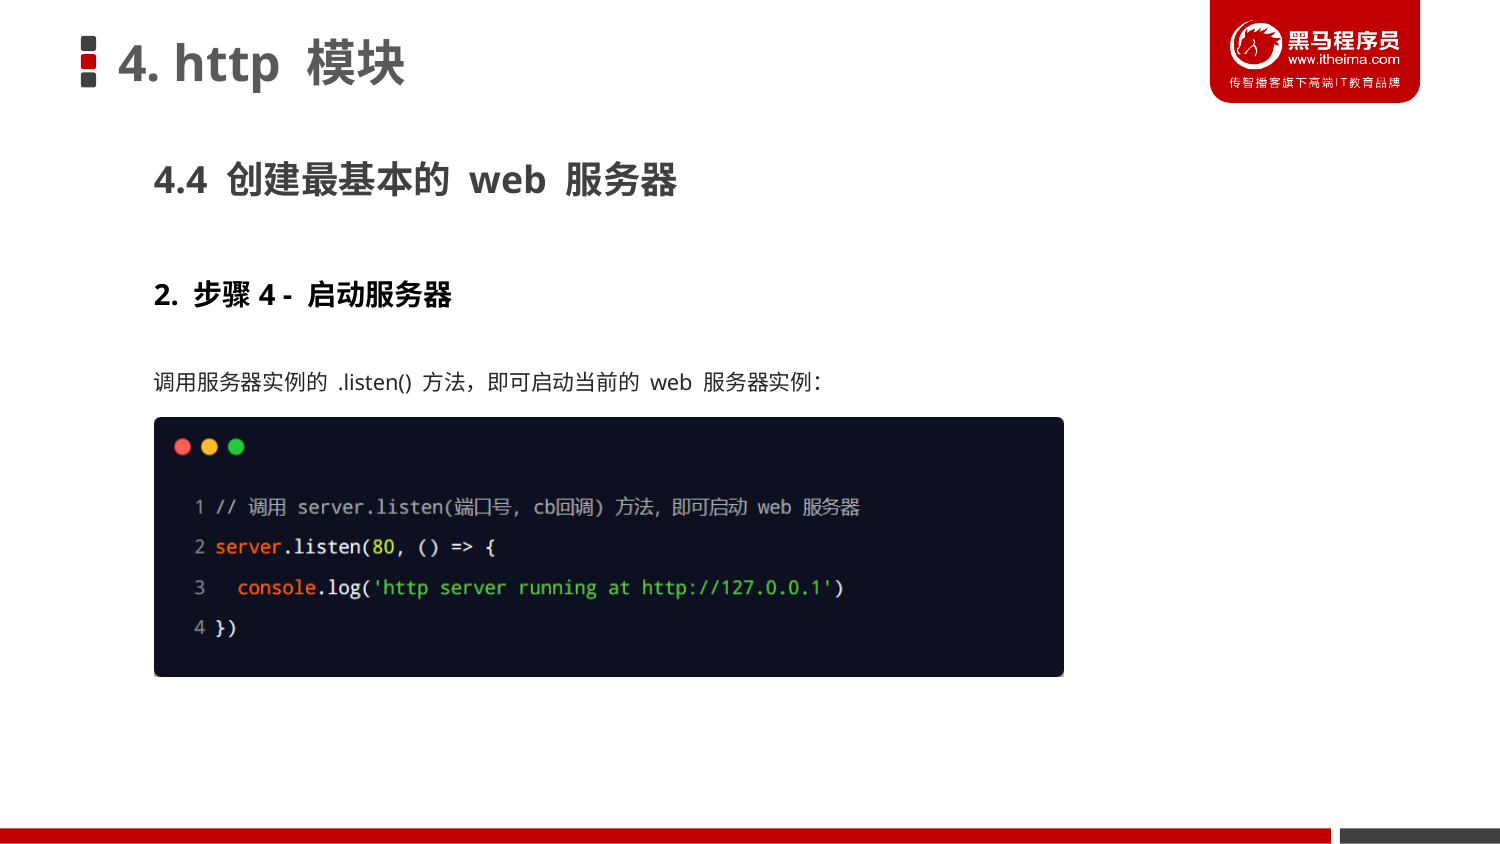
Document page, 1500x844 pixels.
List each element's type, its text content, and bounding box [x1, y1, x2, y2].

picture [154, 417, 1064, 677]
list 调用服务器实例的 .listen() 方法，即可启动当前的 web 服务器实例： [139, 348, 1372, 405]
list 4.4 创建最基本的 web 服务器 [139, 153, 1209, 243]
title 4. http 模块 [103, 0, 1209, 130]
picture [1211, 11, 1419, 97]
text_box 2. 步骤4 - 启动服务器 [139, 273, 1204, 320]
